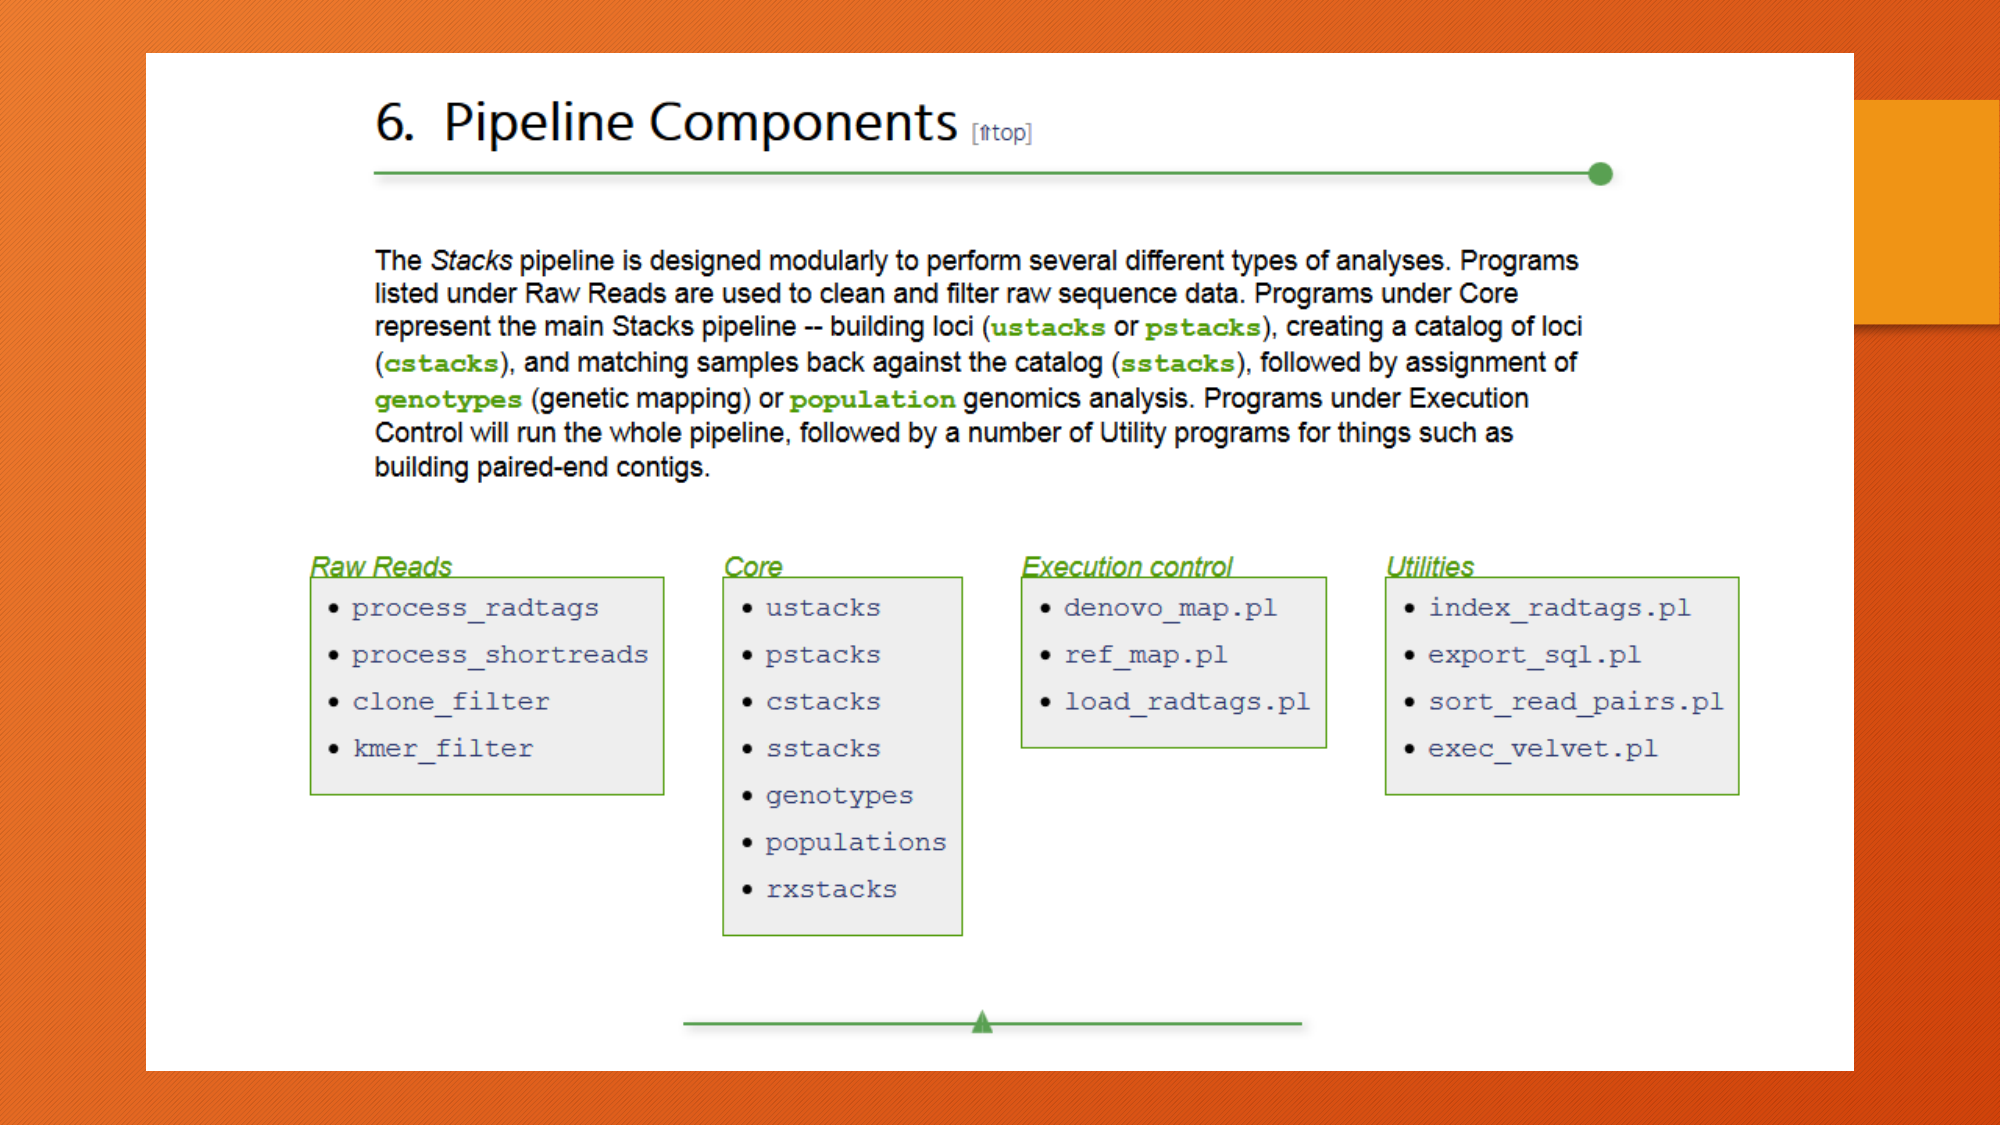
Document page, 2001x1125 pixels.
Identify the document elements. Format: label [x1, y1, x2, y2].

picture [145, 53, 2000, 1072]
